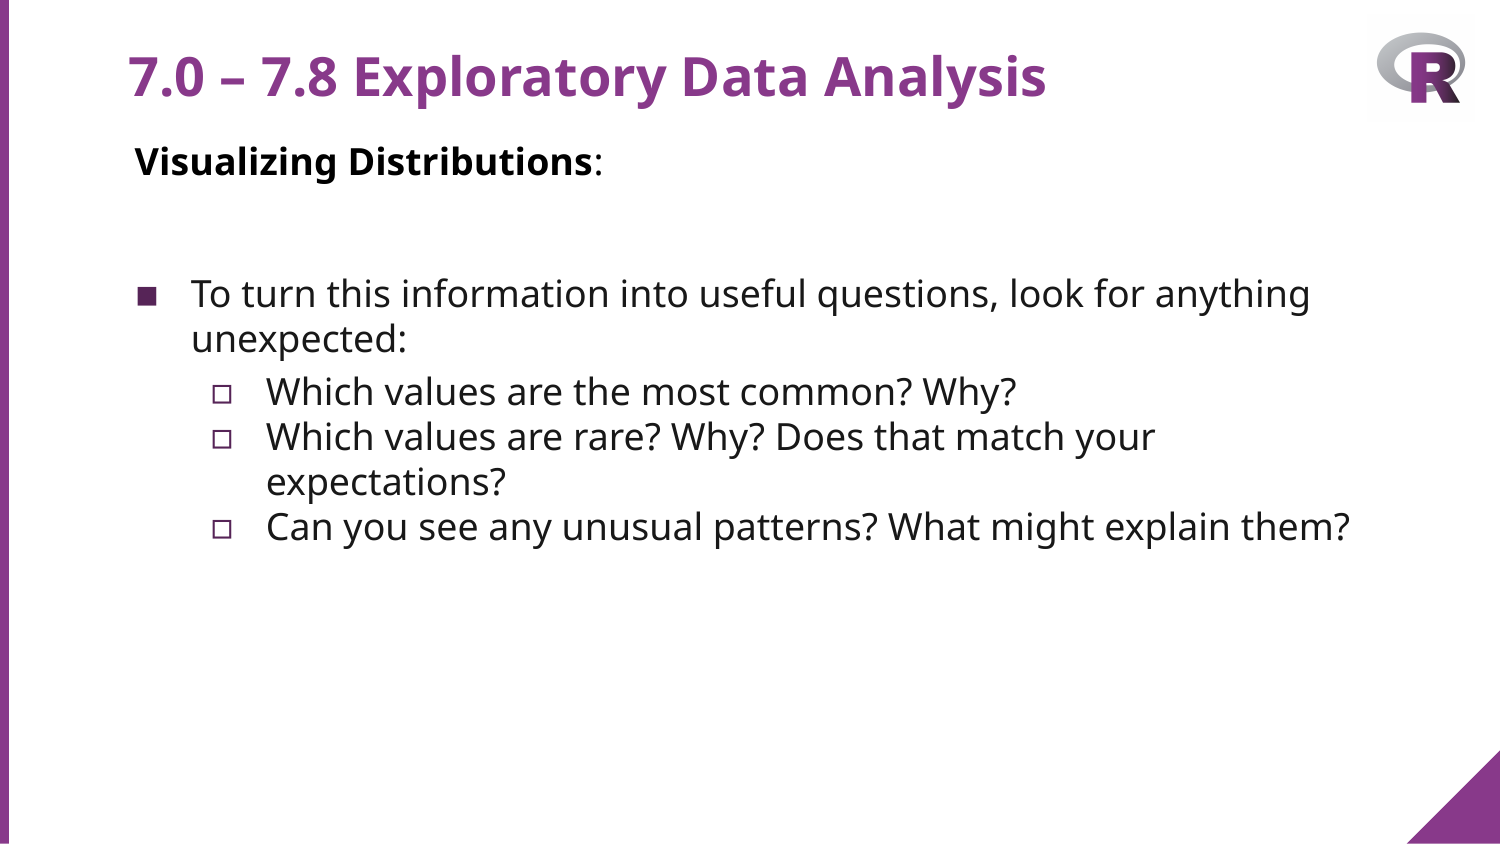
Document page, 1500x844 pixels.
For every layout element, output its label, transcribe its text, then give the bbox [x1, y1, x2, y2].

title 7.0 – 7.8 Exploratory Data Analysis [113, 27, 1224, 122]
picture [1367, 14, 1475, 122]
list Visualizing Distributions: To turn this information into useful questions, look for anything unexpected: Which values are the most common? Why? Which values are rare? Why? Does that match your expectations? Can you see any unusual patterns? What might explain them? [100, 122, 1387, 816]
